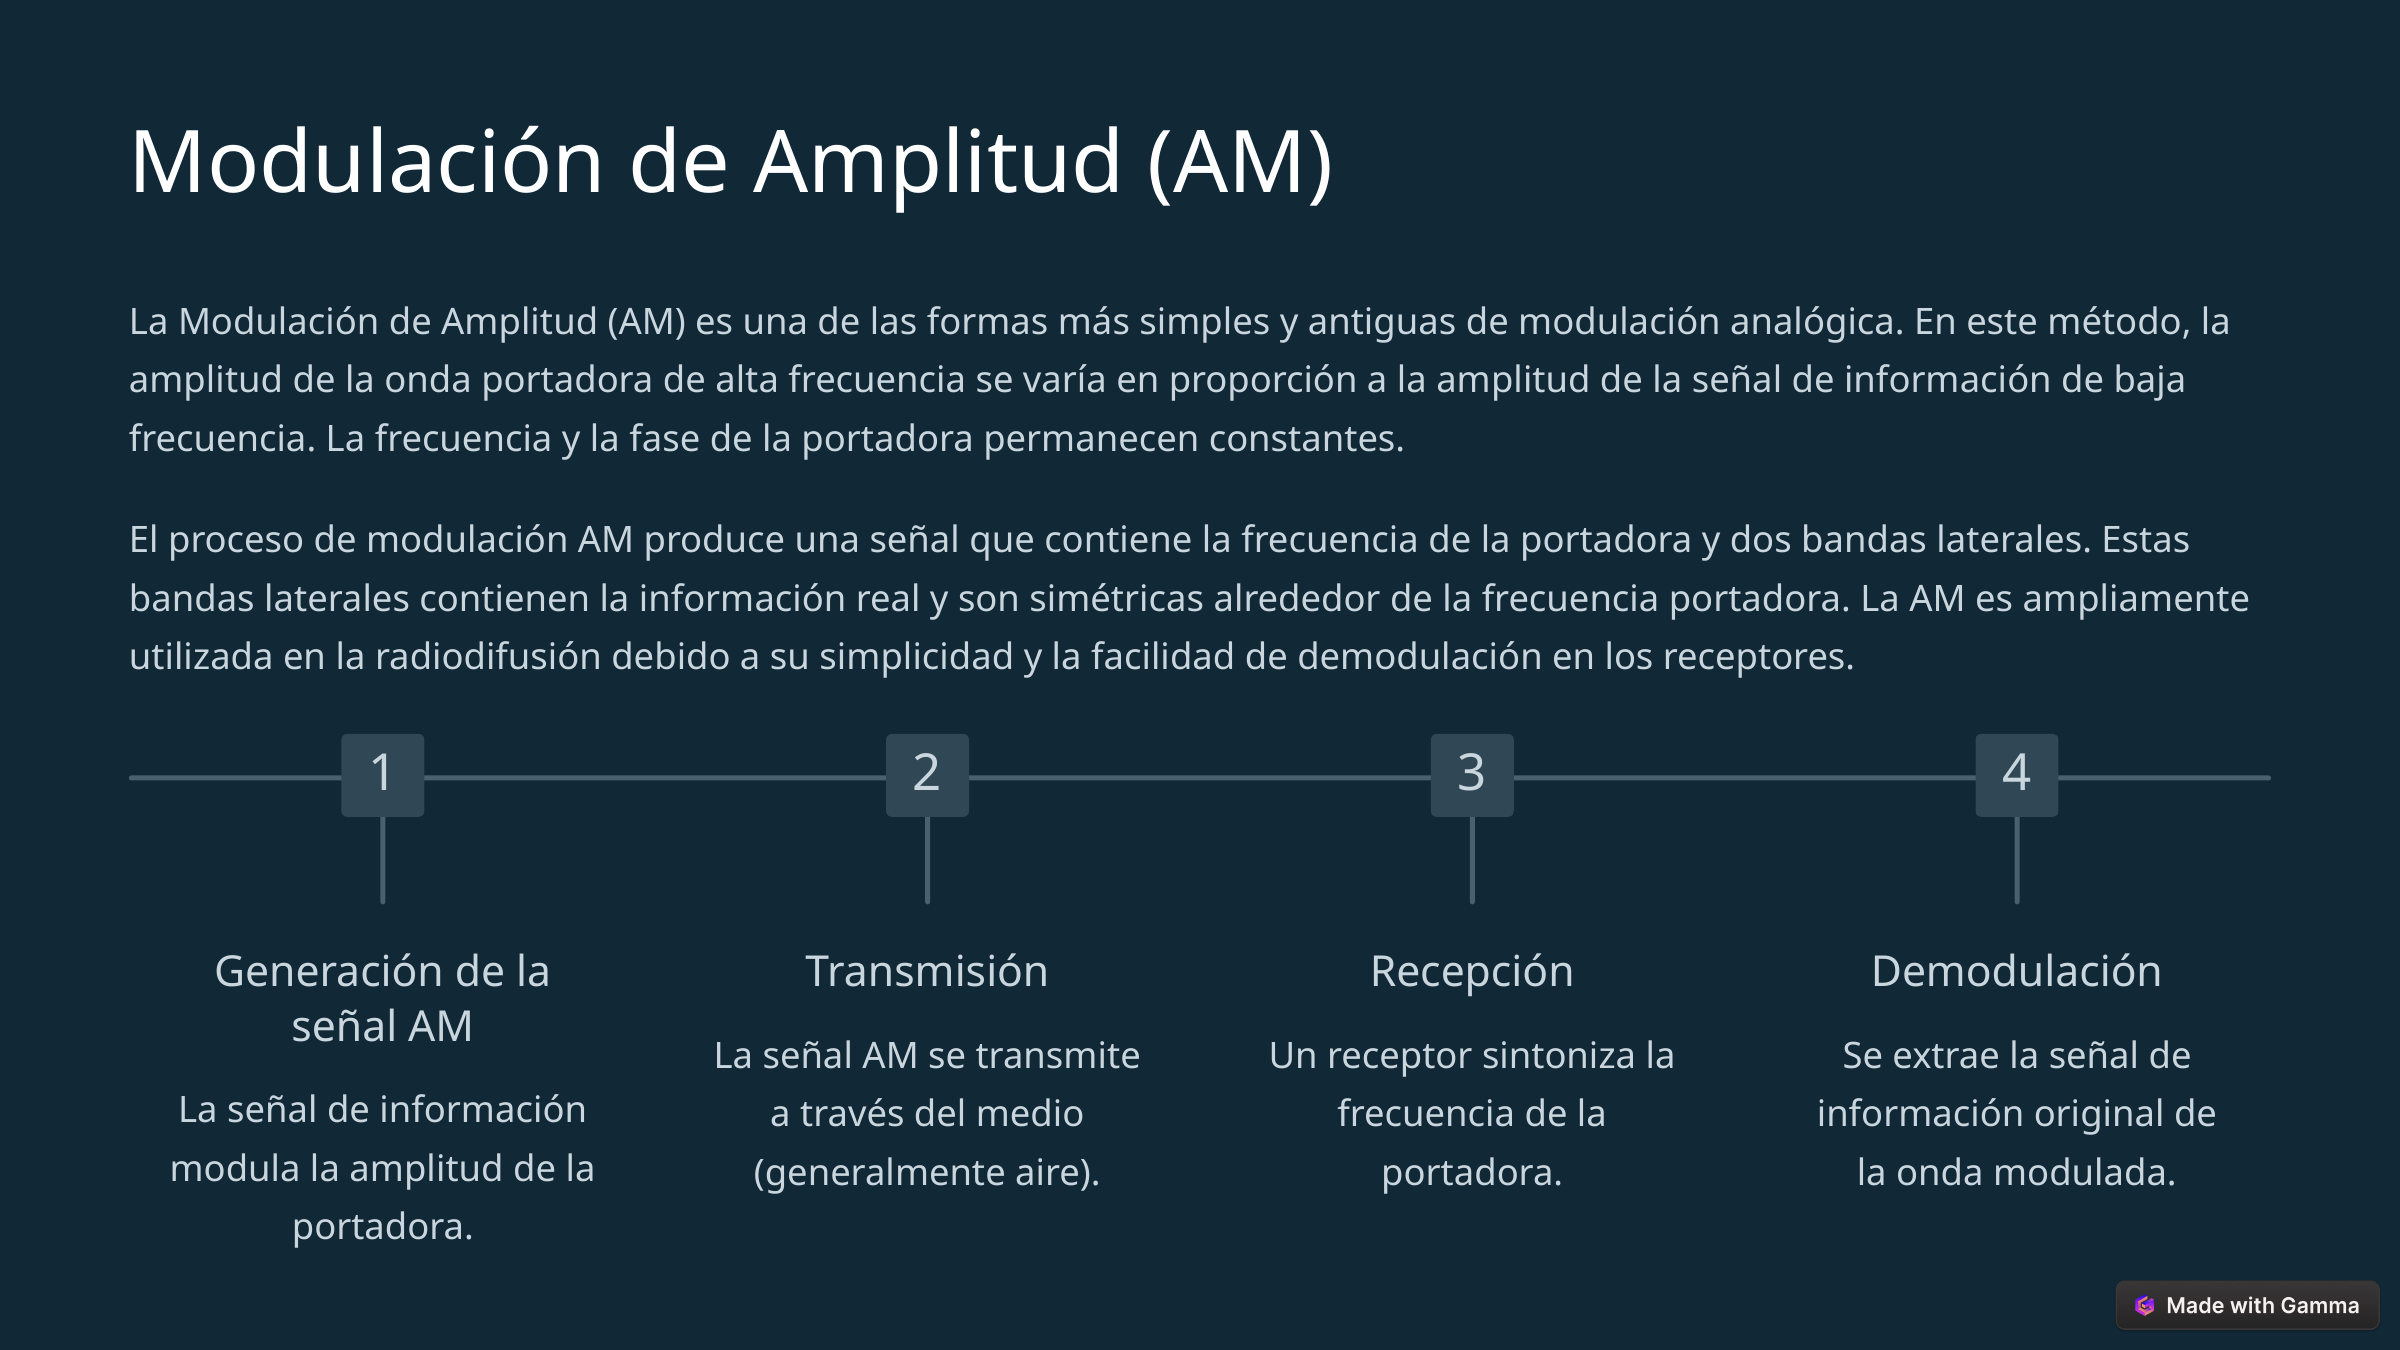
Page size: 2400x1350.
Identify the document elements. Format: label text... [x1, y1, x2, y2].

text_box La Modulación de Amplitud (AM) es una de las formas más simples y antiguas de modulación analógica. En este método, la amplitud de la onda portadora de alta frecuencia se varía en proporción a la amplitud de la señal de información de baja frecuencia. La frecuencia y la fase de la portadora permanecen constantes. [128, 283, 2271, 461]
text_box [1514, 775, 1975, 781]
text_box Transmisión [710, 941, 1145, 996]
text_box [1975, 733, 2059, 817]
text_box [341, 733, 425, 817]
text_box Modulación de Amplitud (AM) [128, 101, 1642, 210]
text_box [2014, 817, 2020, 905]
text_box [425, 775, 886, 781]
text_box 4 [1996, 749, 2038, 802]
text_box [128, 775, 341, 781]
text_box El proceso de modulación AM produce una señal que contiene la frecuencia de la portadora y dos bandas laterales. Estas bandas laterales contienen la información real y son simétricas alrededor de la frecuencia portadora. La AM es ampliamente utilizada en la radiodifusión debido a su simplicidad y la facilidad de demodulación en los receptores. [128, 501, 2271, 679]
text_box Recepción [1255, 941, 1689, 996]
text_box Demodulación [1800, 941, 2234, 996]
text_box [970, 775, 1430, 781]
text_box [1469, 817, 1475, 905]
text_box [380, 817, 386, 905]
text_box 1 [370, 749, 396, 802]
text_box [925, 817, 931, 905]
text_box 3 [1451, 749, 1494, 802]
text_box La señal AM se transmite a través del medio (generalmente aire). [710, 1017, 1145, 1195]
text_box Generación de la señal AM [165, 941, 600, 1050]
text_box [2059, 775, 2272, 781]
text_box La señal de información modula la amplitud de la portadora. [165, 1071, 600, 1249]
text_box [1430, 733, 1514, 817]
picture [2106, 1271, 2389, 1339]
text_box 2 [907, 749, 949, 802]
text_box Un receptor sintoniza la frecuencia de la portadora. [1255, 1017, 1690, 1136]
text_box Se extrae la señal de información original de la onda modulada. [1800, 1017, 2235, 1195]
text_box [886, 733, 970, 817]
